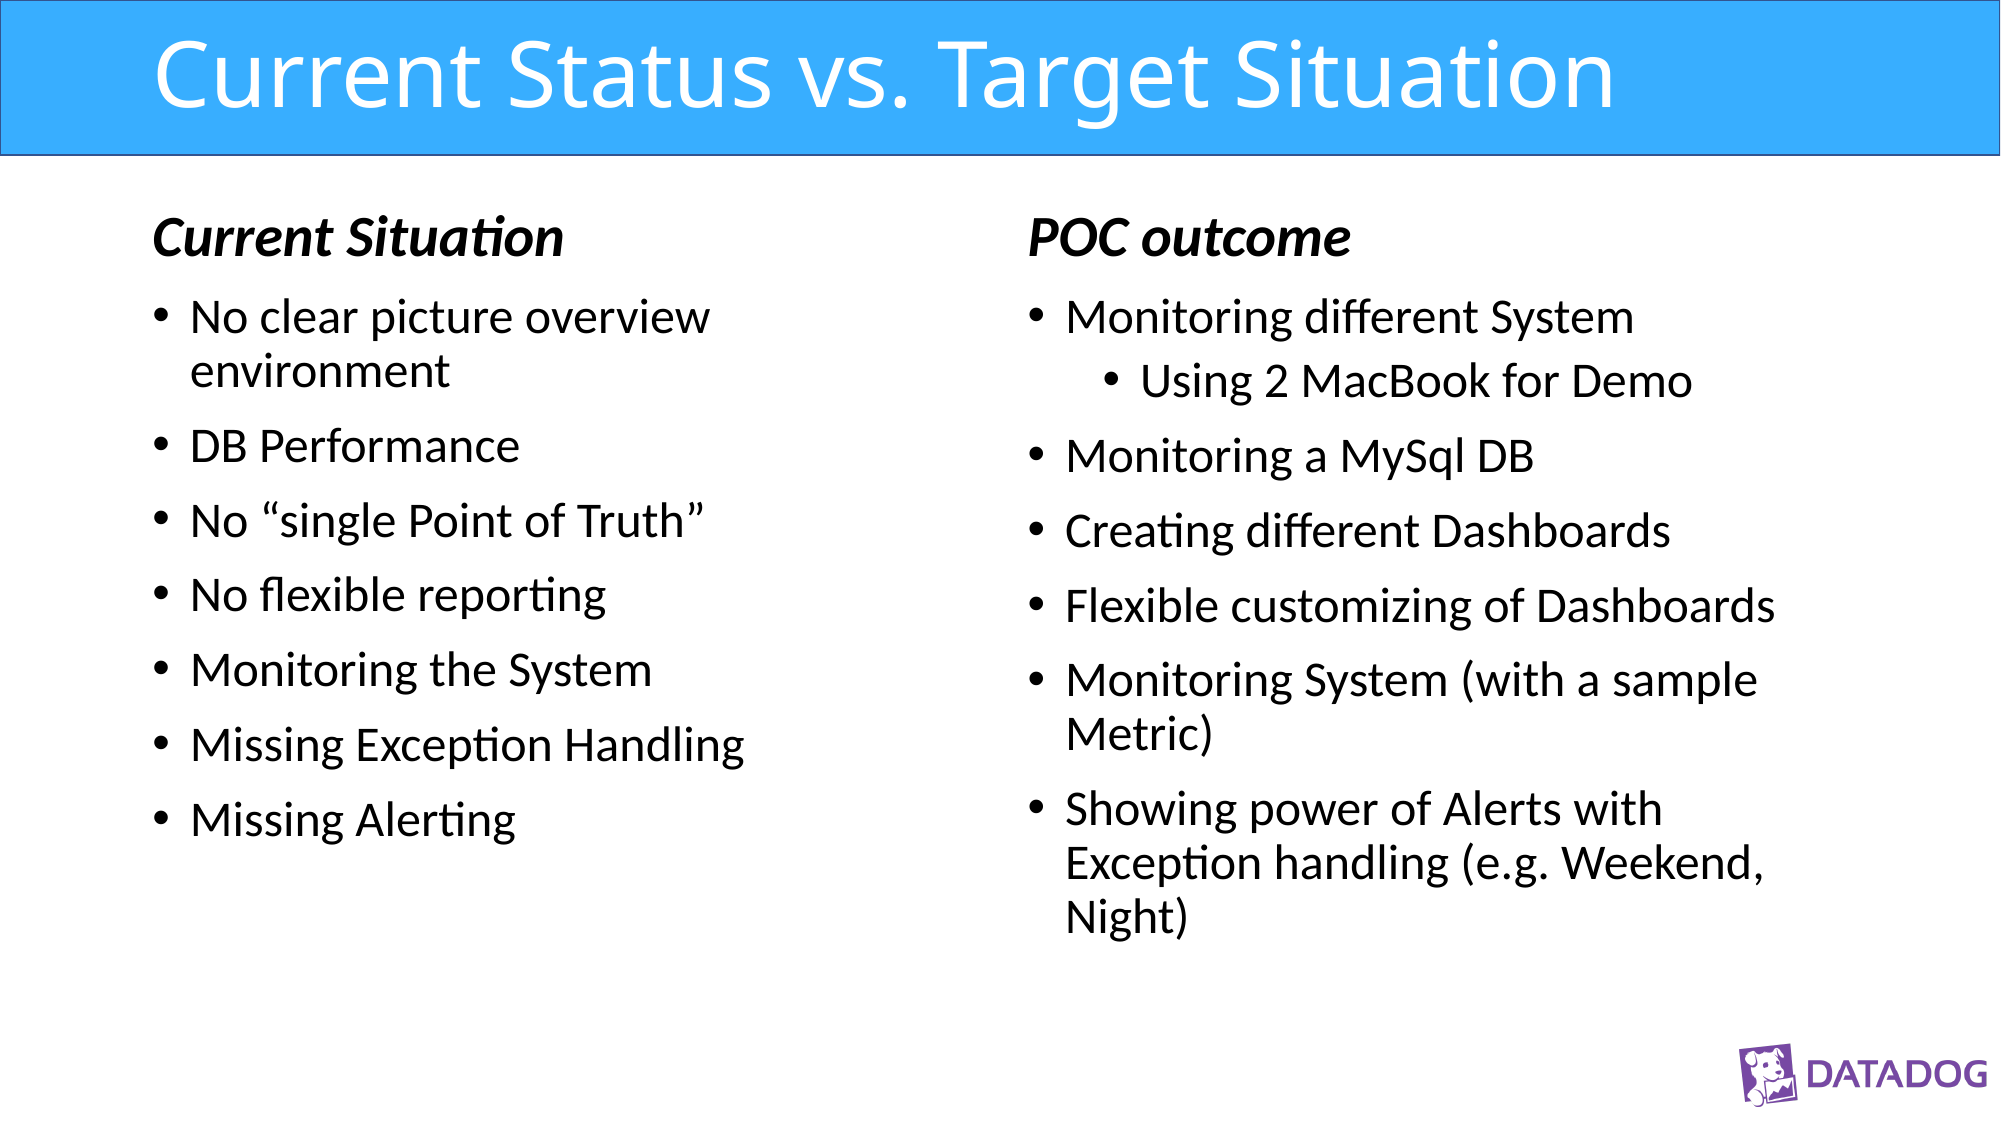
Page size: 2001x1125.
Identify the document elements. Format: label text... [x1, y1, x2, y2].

title Current Status vs. Target Situation [137, 0, 1863, 156]
list POC outcome Monitoring different System Using 2 MacBook for Demo Monitoring a MySql DB Creating different Dashboards Flexible customizing of Dashboards Monitoring System (with a sample Metric) Showing power of Alerts with Exception handling (e.g. Weekend, Night) [1012, 198, 1863, 1014]
picture [1737, 1042, 1988, 1108]
list Current Situation No clear picture overview environment DB Performance No “single Point of Truth” No flexible reporting Monitoring the System Missing Exception Handling Missing Alerting [137, 198, 988, 1014]
